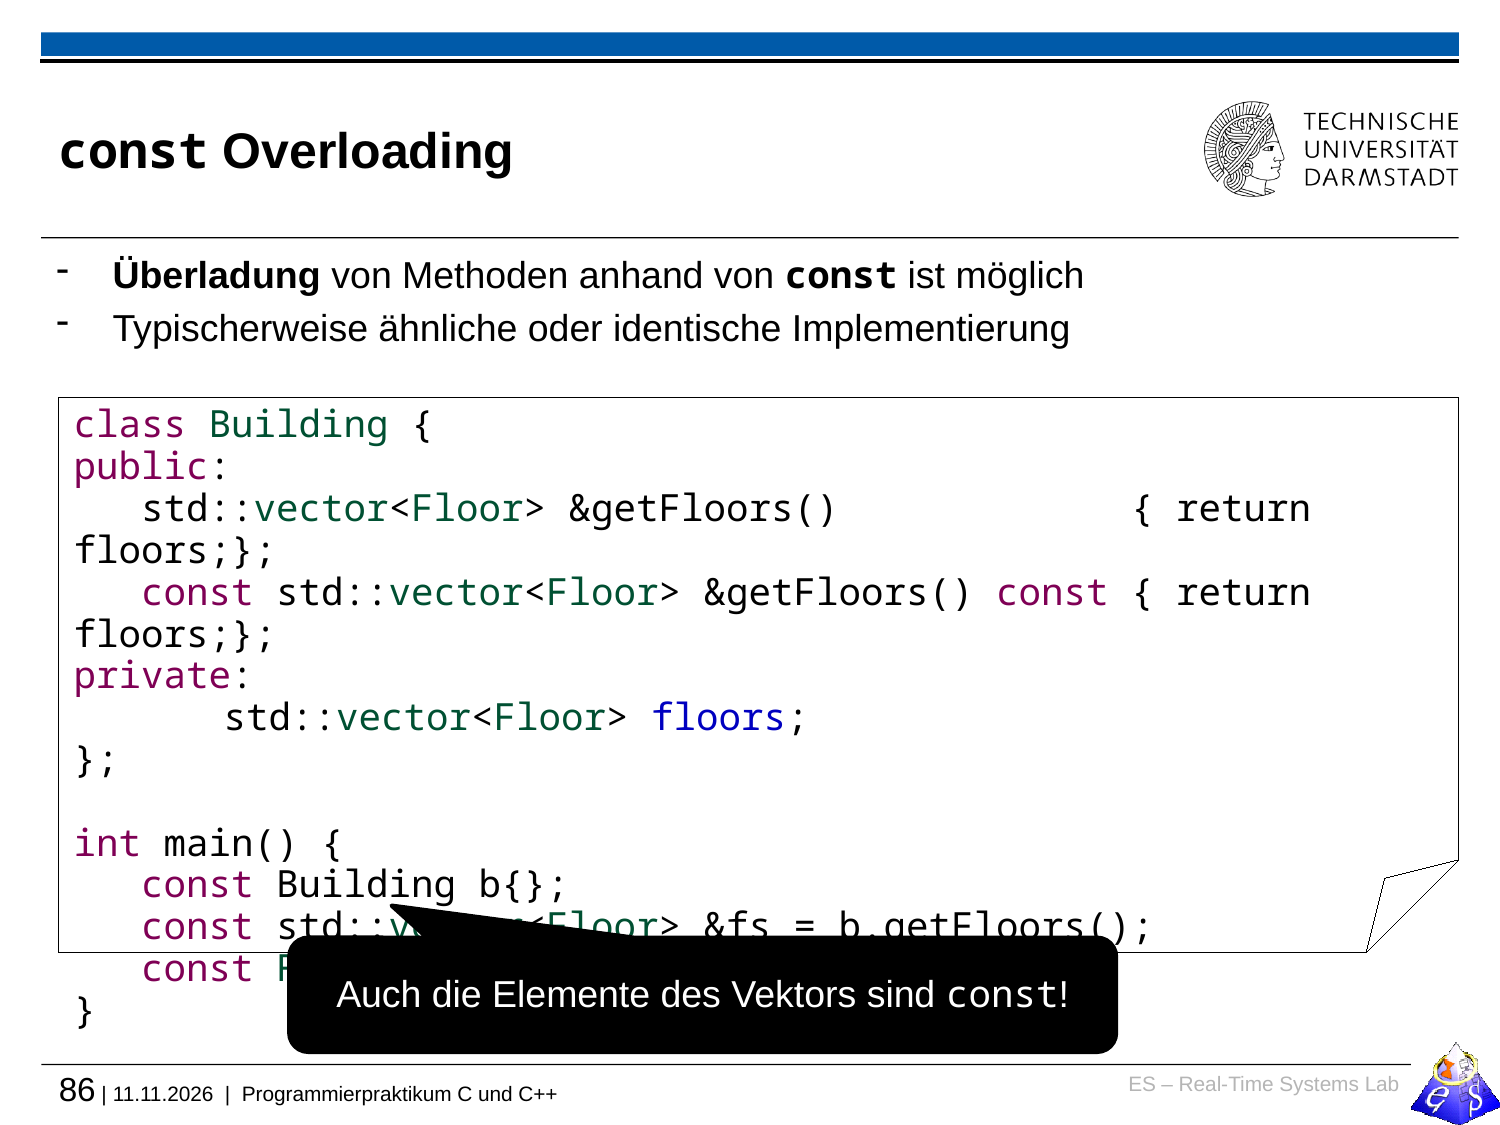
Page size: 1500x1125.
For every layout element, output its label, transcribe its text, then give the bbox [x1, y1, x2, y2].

text_box Auch die Elemente des Vektors sind const! [287, 903, 1119, 1055]
picture [1187, 84, 1483, 214]
text_box class Building { public: std::vector<Floor> &getFloors() { return floors;}; const std::vector<Floor> &getFloors() const { return floors;}; private: std::vector<Floor> floors; }; int main() { const Building b{}; const std::vector<Floor> &fs = b.getFloors(); const Floor &f = b.getFloors().at(1); } [58, 397, 1459, 953]
list Überladung von Methoden anhand von const ist möglich Typischerweise ähnliche oder identische Implementierung [41, 243, 1459, 398]
title const Overloading [58, 80, 1187, 218]
picture [1411, 1041, 1500, 1125]
